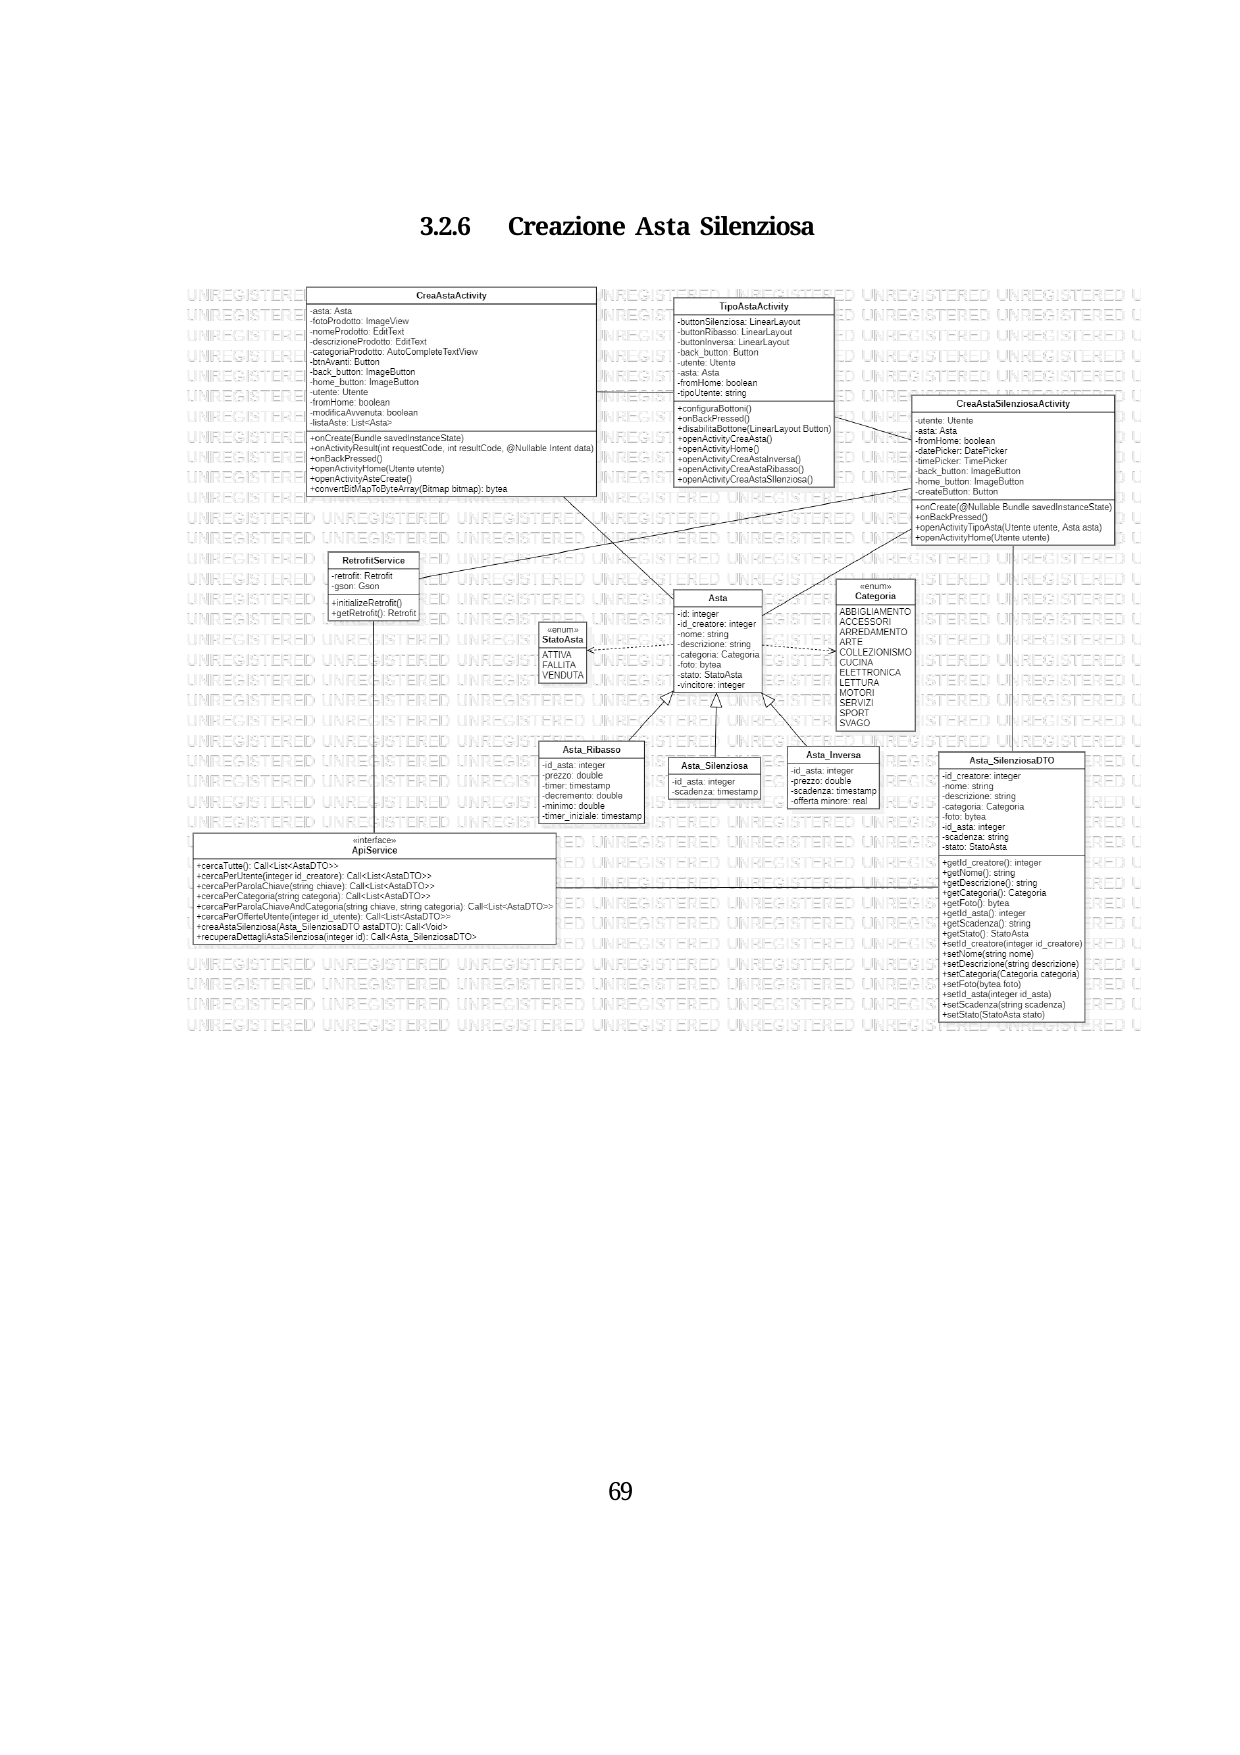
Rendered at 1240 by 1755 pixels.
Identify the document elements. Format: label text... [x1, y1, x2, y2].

slide_number 30 [601, 1474, 639, 1755]
picture [185, 280, 1142, 1050]
text_box 3.2.6 Creazione Asta Silenziosa [417, 208, 823, 241]
